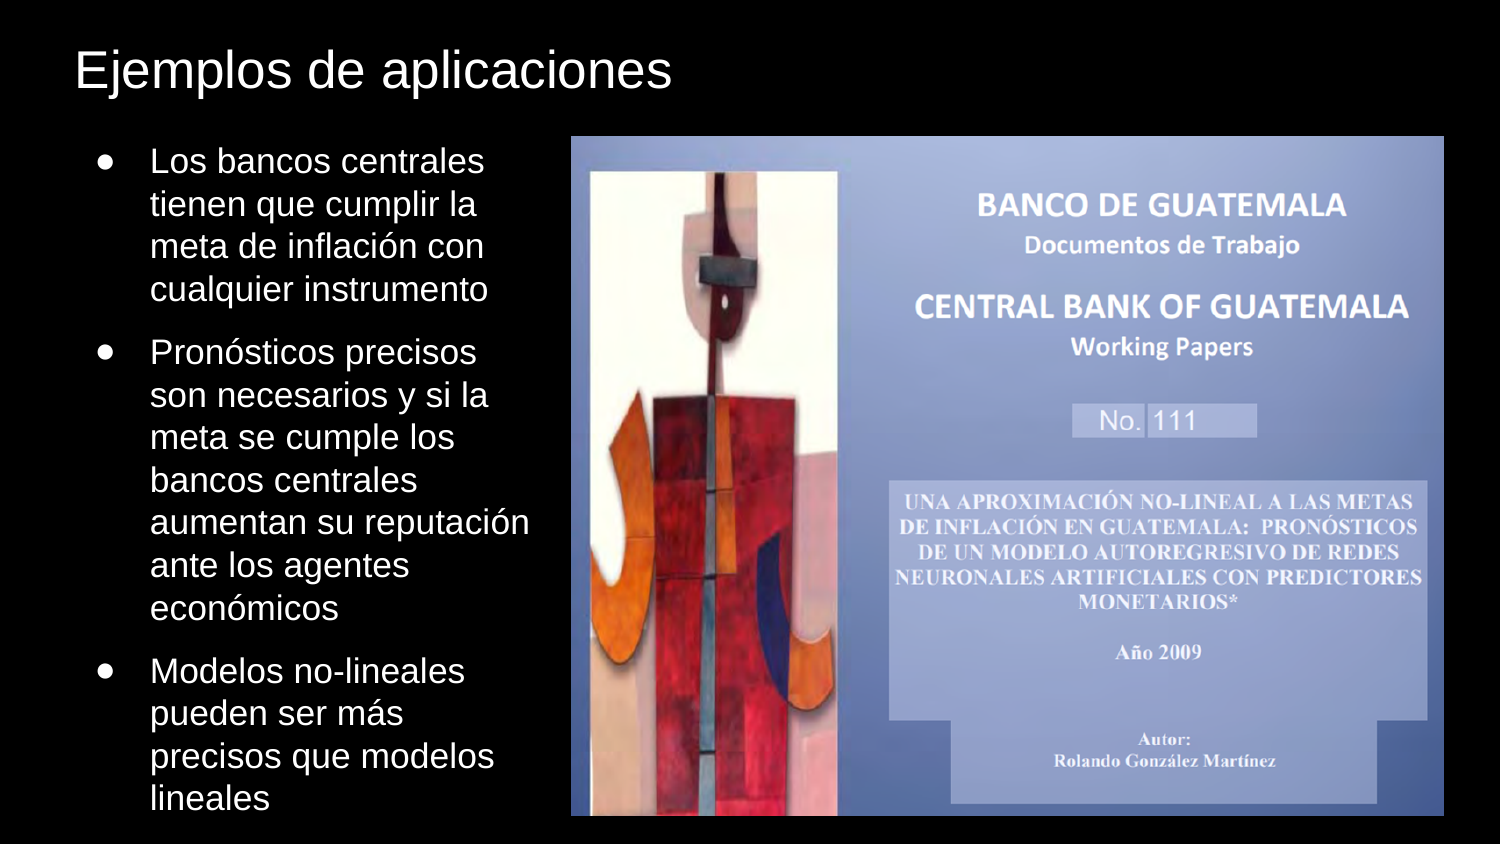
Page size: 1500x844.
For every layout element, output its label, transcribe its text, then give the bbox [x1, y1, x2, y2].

picture [571, 136, 1444, 816]
title Ejemplos de aplicaciones [59, 20, 1458, 115]
text_box Los bancos centrales tienen que cumplir la meta de inflación con cualquier instrumento Pronósticos precisos son necesarios y si la meta se cumple los bancos centrales aumentan su reputación ante los agentes económicos Modelos no-lineales pueden ser más precisos que modelos lineales [59, 123, 552, 833]
